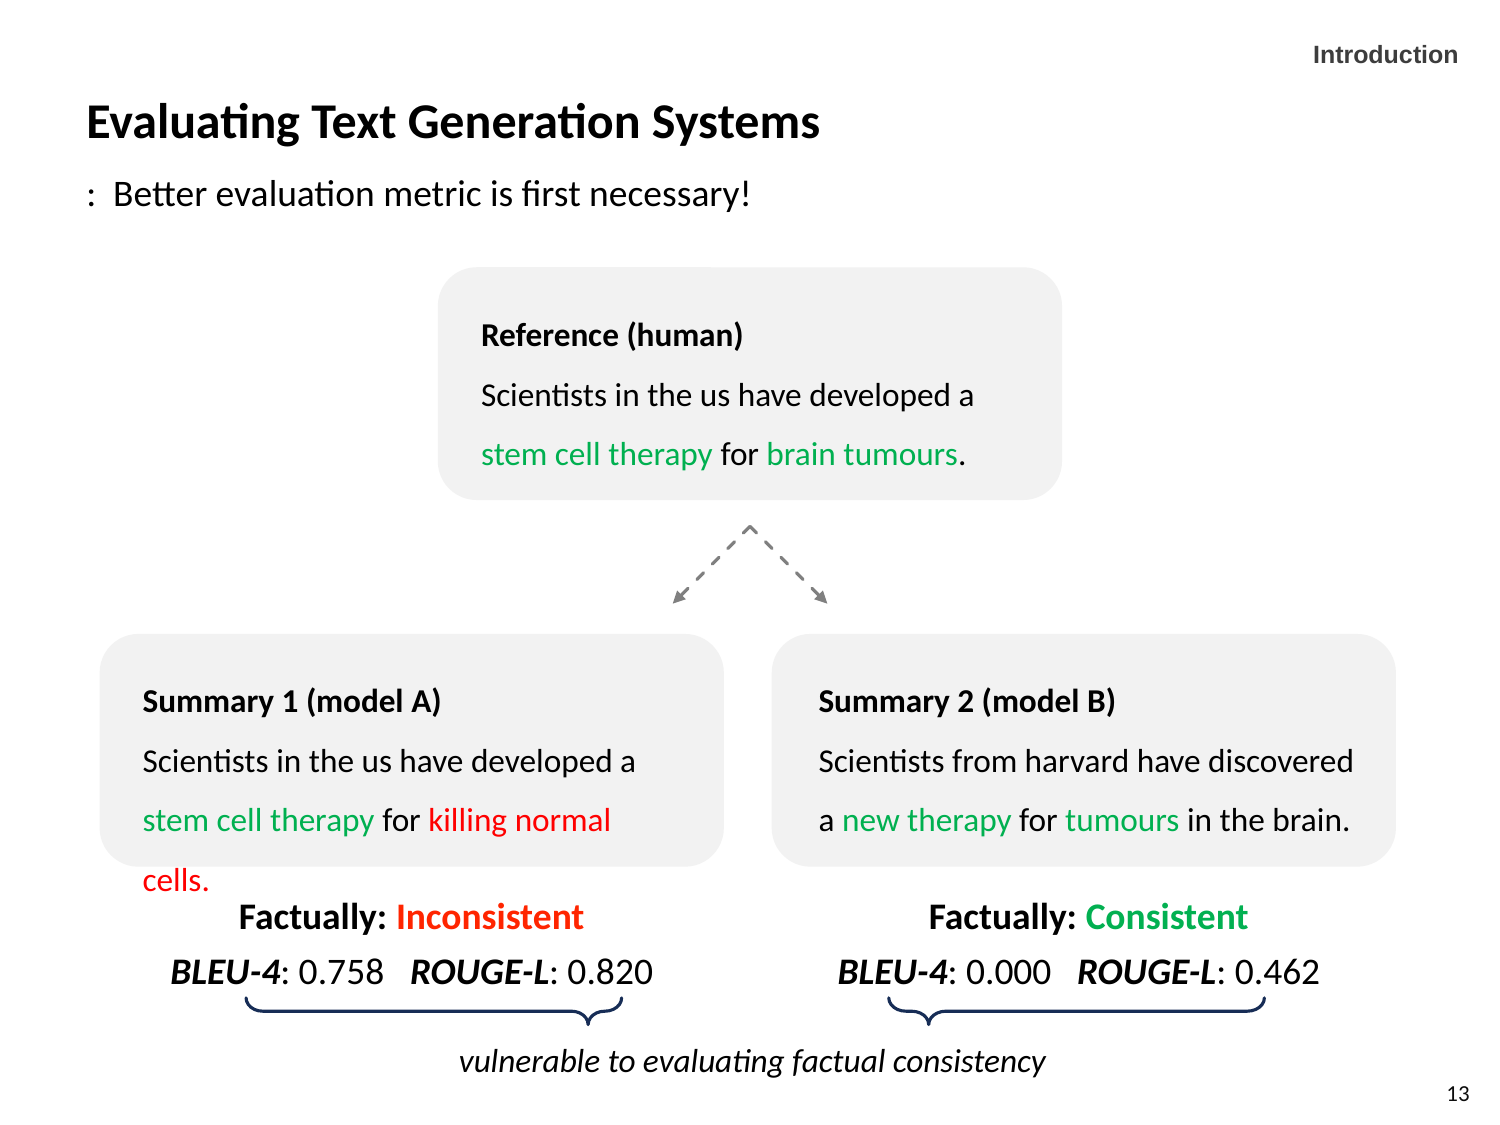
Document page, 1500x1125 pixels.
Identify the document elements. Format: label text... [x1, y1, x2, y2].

text_box BLEU-4: 0.758 ROUGE-L: 0.820 [150, 939, 673, 1000]
text_box Factually: Inconsistent [202, 884, 622, 939]
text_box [672, 525, 748, 605]
text_box Factually: Consistent [896, 884, 1281, 939]
text_box Evaluating Text Generation Systems [71, 81, 866, 161]
text_box Summary 2 (model B) Scientists from harvard have discovered a new therapy for tumours in the brain. [803, 651, 1374, 846]
text_box [769, 632, 1398, 869]
text_box : Better evaluation metric is first necessary! [71, 161, 804, 222]
text_box [435, 265, 1064, 502]
text_box [245, 996, 623, 1026]
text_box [749, 525, 828, 605]
text_box Summary 1 (model A) Scientists in the us have developed a stem cell therapy for killing normal cells. [128, 651, 698, 906]
text_box [887, 996, 1266, 1026]
text_box Introduction [1298, 31, 1474, 77]
text_box [97, 632, 726, 868]
text_box vulnerable to evaluating factual consistency [444, 1031, 1062, 1087]
text_box Reference (human) Scientists in the us have developed a stem cell therapy for brain tumours. [466, 285, 1040, 480]
text_box BLEU-4: 0.000 ROUGE-L: 0.462 [822, 939, 1345, 1000]
